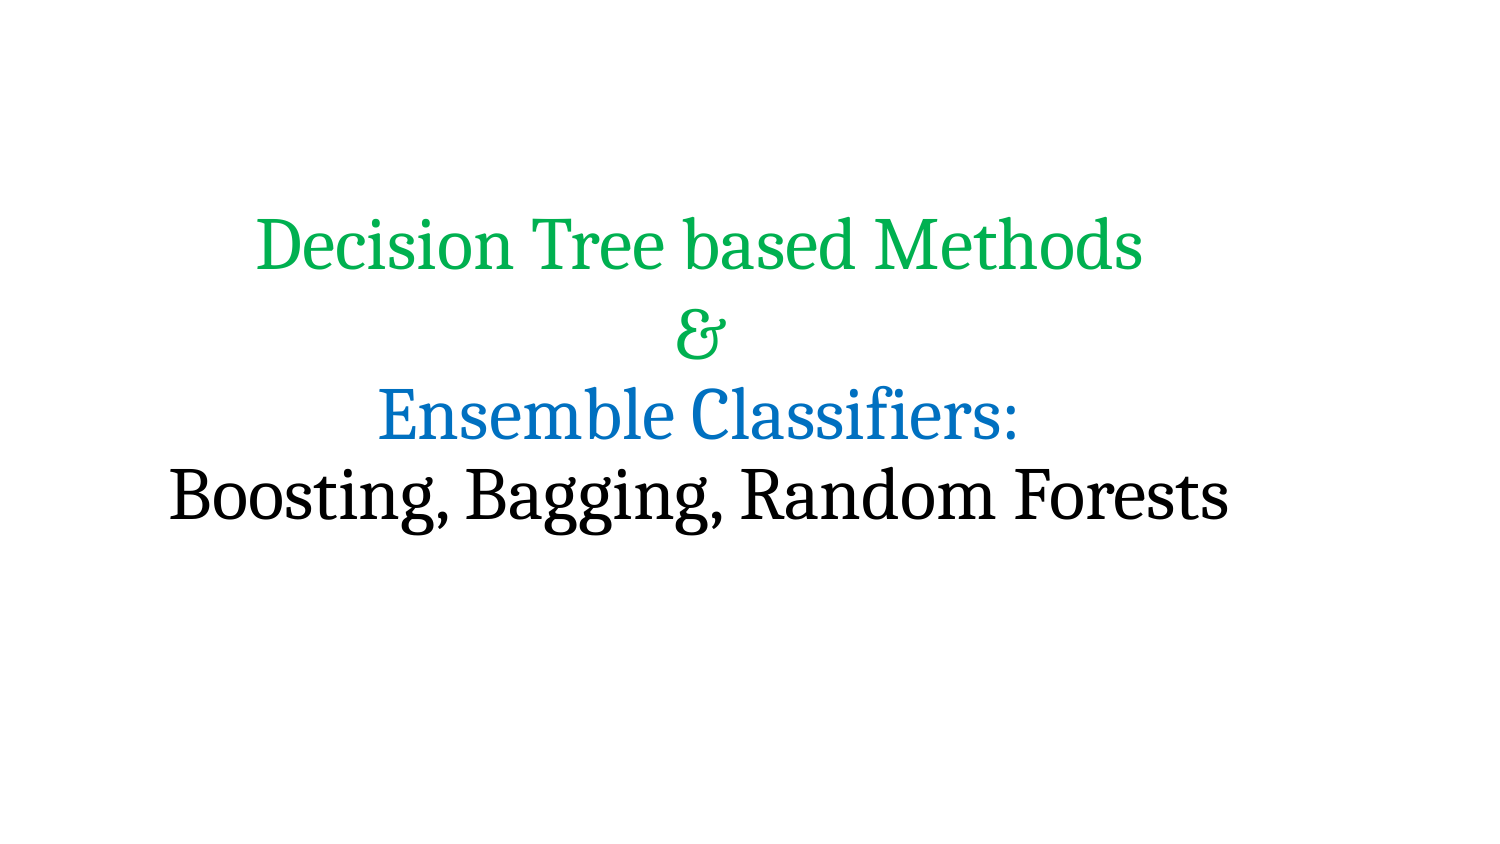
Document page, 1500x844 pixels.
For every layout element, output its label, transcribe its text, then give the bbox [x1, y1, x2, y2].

text_box Decision Tree based Methods & Ensemble Classifiers: Boosting, Bagging, Random Forests [0, 179, 1428, 464]
